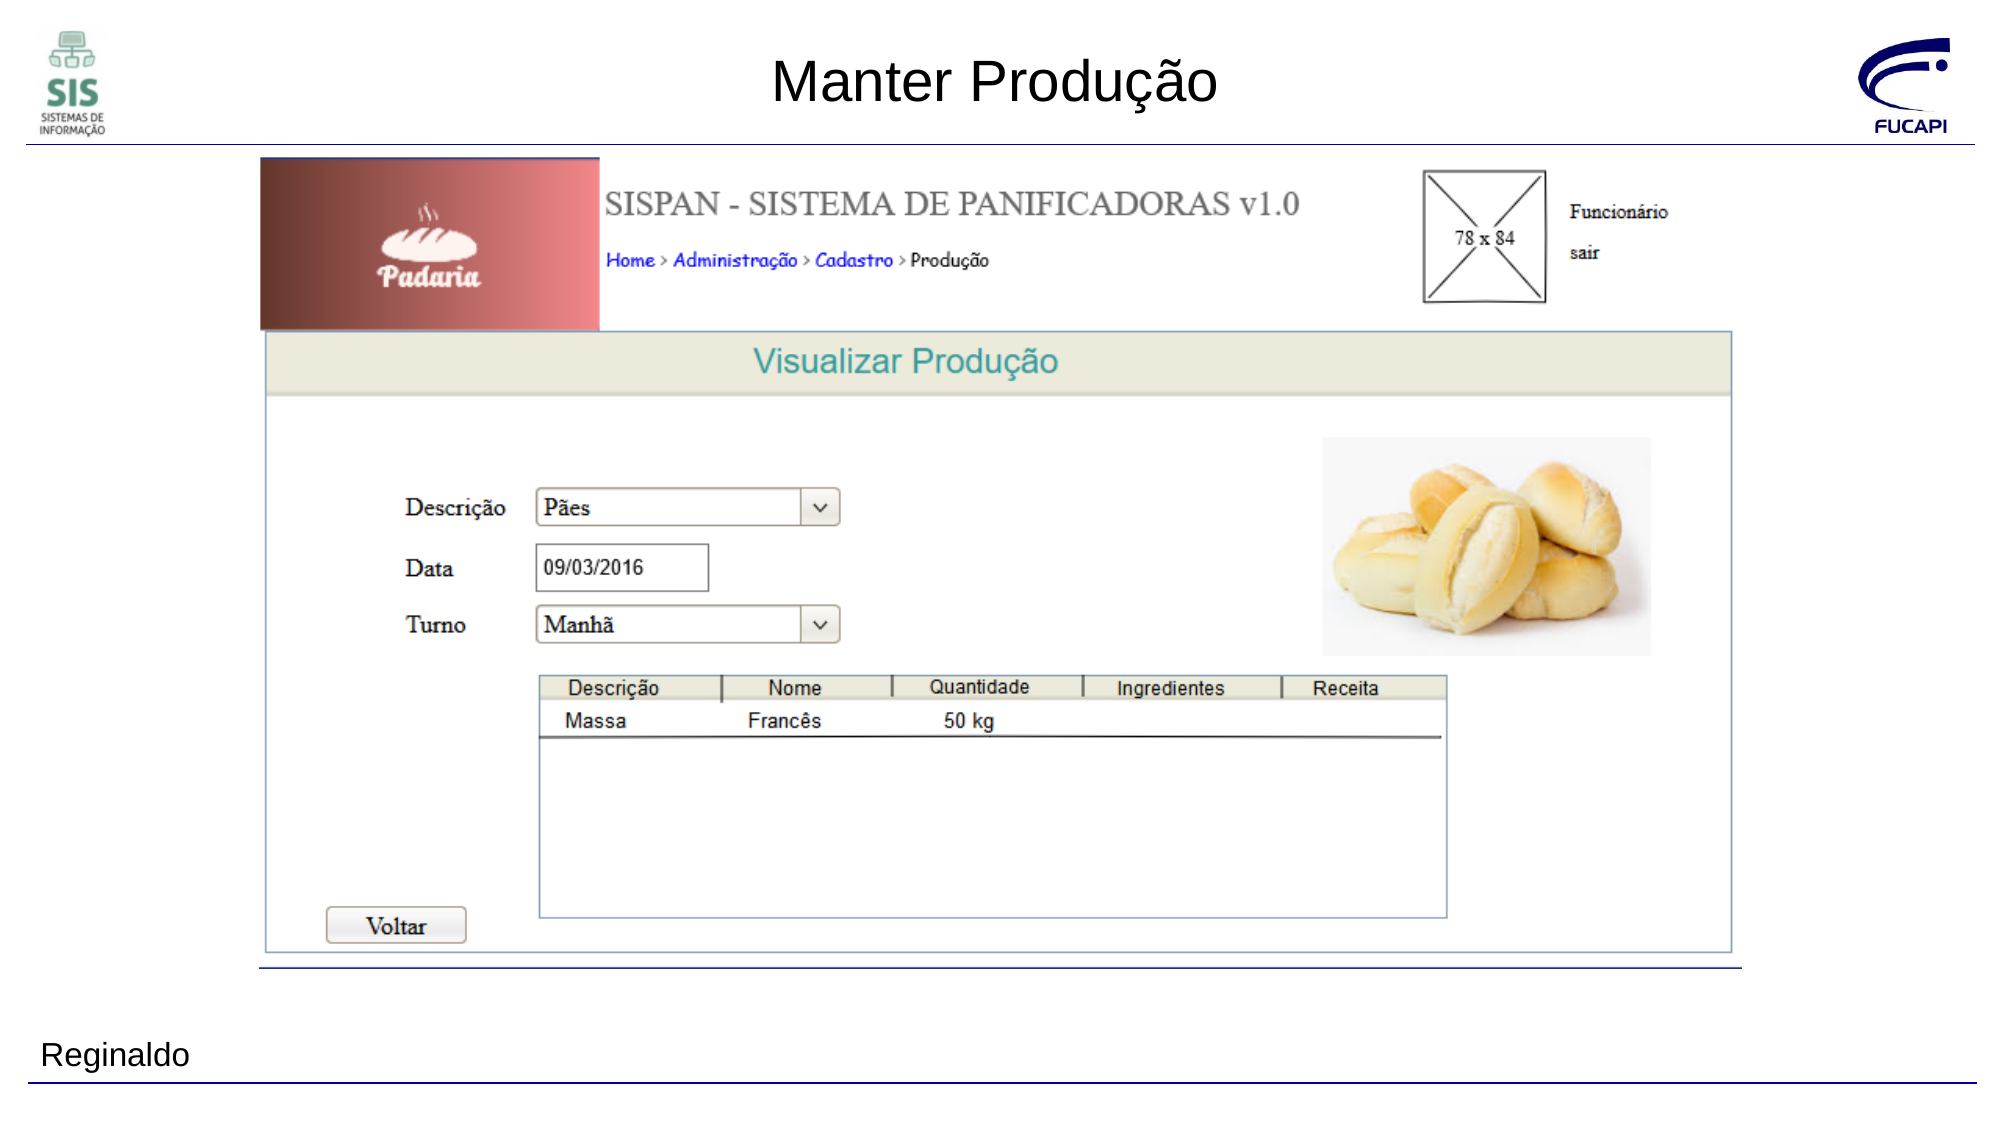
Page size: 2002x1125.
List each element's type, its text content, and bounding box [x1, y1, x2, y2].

picture [1858, 38, 1950, 133]
picture [259, 155, 1742, 969]
picture [33, 24, 111, 139]
text_box Manter Produção [292, 35, 1699, 120]
text_box Reginaldo [25, 1025, 442, 1081]
